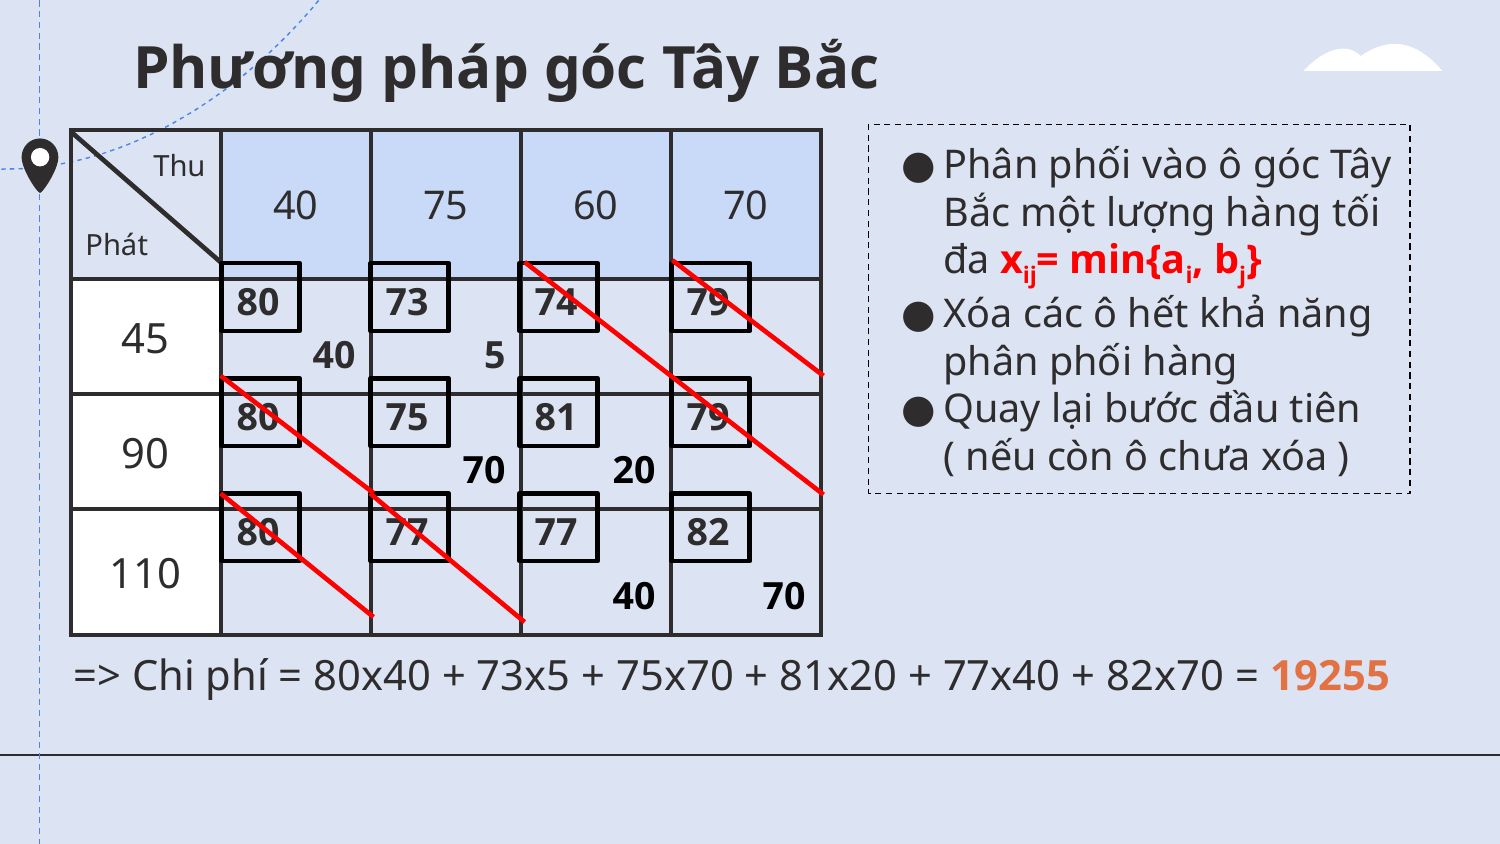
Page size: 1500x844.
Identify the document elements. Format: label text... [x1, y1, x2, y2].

table_cell [750, 502, 819, 507]
text_box 77 [530, 502, 598, 562]
text_box Phân phối vào ô góc Tây Bắc một lượng hàng tối đa xij= min{ai, bj} Xóa các ô hết khả năng phân phối hàng Quay lại bước đầu tiên ( nếu còn ô chưa xóa ) [868, 124, 1411, 494]
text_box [220, 493, 367, 618]
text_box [220, 375, 374, 492]
table_cell 70 [673, 511, 819, 633]
text_box 80 [221, 263, 300, 332]
table_header 75 [373, 132, 519, 277]
text_box => Chi phí = 80x40 + 73x5 + 75x70 + 81x20 + 77x40 + 82x70 = 19255 [53, 640, 1411, 709]
table_header 70 [673, 132, 819, 258]
table_cell 40 [223, 281, 369, 374]
table_cell 20 [598, 502, 669, 507]
text_box 75 [375, 378, 449, 447]
table_cell 90 [73, 396, 215, 507]
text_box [369, 493, 525, 623]
table_cell 110 [73, 511, 219, 633]
table_header 40 [224, 132, 369, 277]
table_cell 70 [377, 396, 519, 491]
table_cell 40 [523, 511, 669, 633]
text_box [71, 131, 222, 264]
title Phương pháp góc Tây Bắc [118, 15, 1382, 110]
table_header 60 [523, 132, 669, 261]
text_box 73 [370, 263, 449, 332]
table_cell 5 [373, 281, 519, 392]
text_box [672, 259, 824, 376]
table_cell [223, 624, 369, 633]
table_cell 45 [73, 281, 219, 392]
table_header Thu Phát [73, 271, 219, 277]
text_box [524, 261, 824, 495]
text_box 82 [671, 502, 750, 562]
